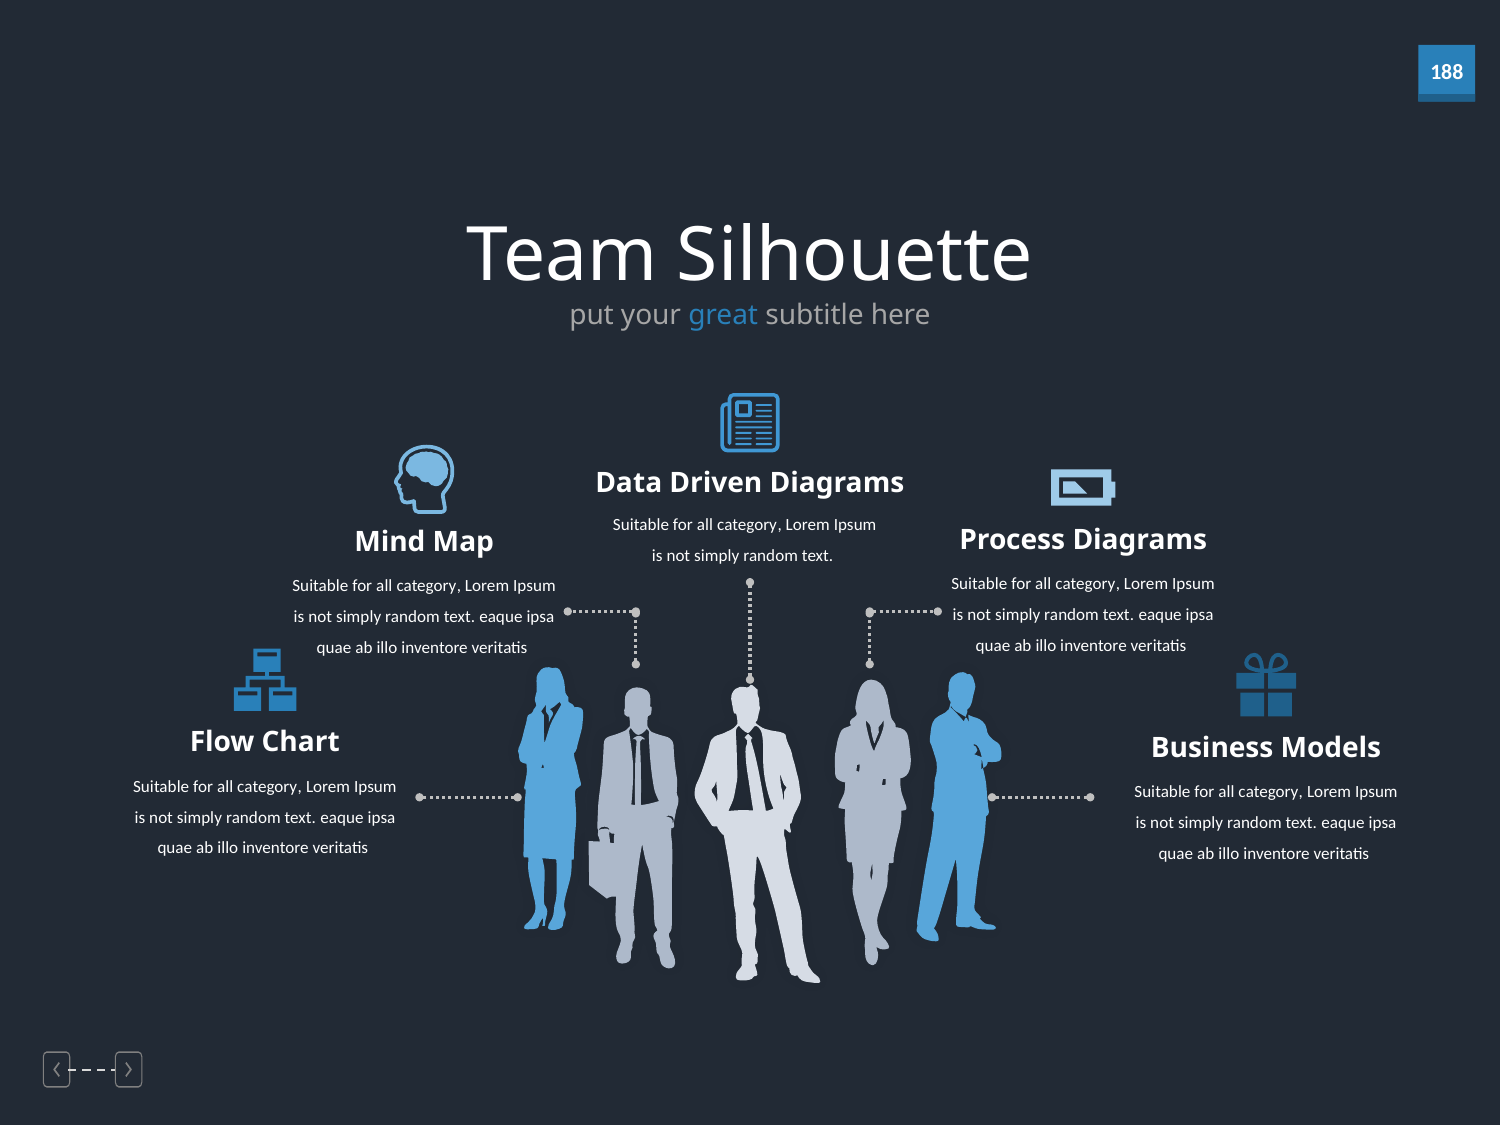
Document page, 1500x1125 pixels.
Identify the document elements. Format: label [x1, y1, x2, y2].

text_box [869, 513, 1234, 663]
text_box [1050, 469, 1116, 506]
text_box [580, 456, 920, 573]
text_box [393, 444, 455, 514]
text_box [518, 667, 584, 931]
text_box [451, 197, 1049, 338]
text_box [1115, 721, 1417, 871]
text_box [916, 672, 1002, 942]
text_box [1236, 652, 1296, 717]
text_box [694, 684, 821, 983]
text_box [114, 716, 416, 865]
text_box [720, 393, 780, 453]
text_box [233, 515, 636, 711]
text_box [834, 679, 911, 966]
text_box [588, 687, 679, 969]
